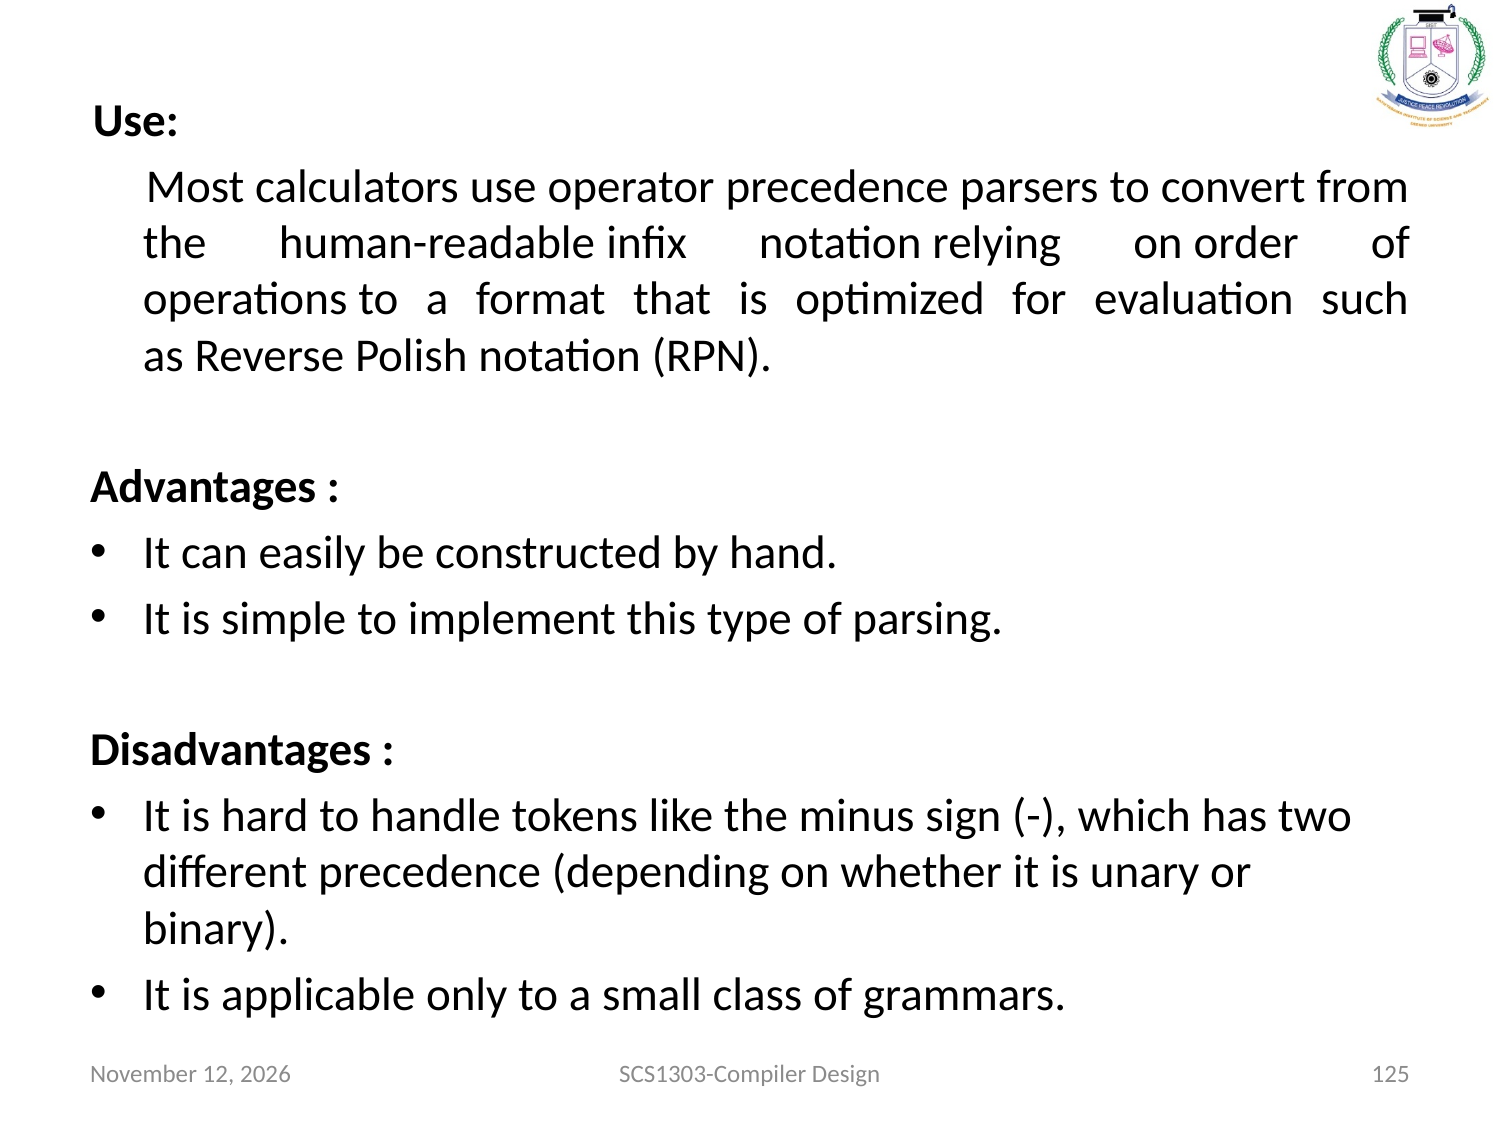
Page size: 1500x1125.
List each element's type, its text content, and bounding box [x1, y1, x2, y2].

slide_number 125 [1074, 1042, 1425, 1103]
picture [1361, 0, 1500, 129]
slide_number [75, 1042, 425, 1103]
list Use: Most calculators use operator precedence parsers to convert from the human-readable infix notation relying on order of operations to a format that is optimized for evaluation such as Reverse Polish notation (RPN). Advantages : It can easily be constructed by hand. It is simple to implement this type of parsing. Disadvantages : It is hard to handle tokens like the minus sign (-), which has two different precedence (depending on whether it is unary or binary). It is applicable only to a small class of grammars. [75, 82, 1425, 1032]
footer SCS1303-Compiler Design [512, 1042, 988, 1103]
